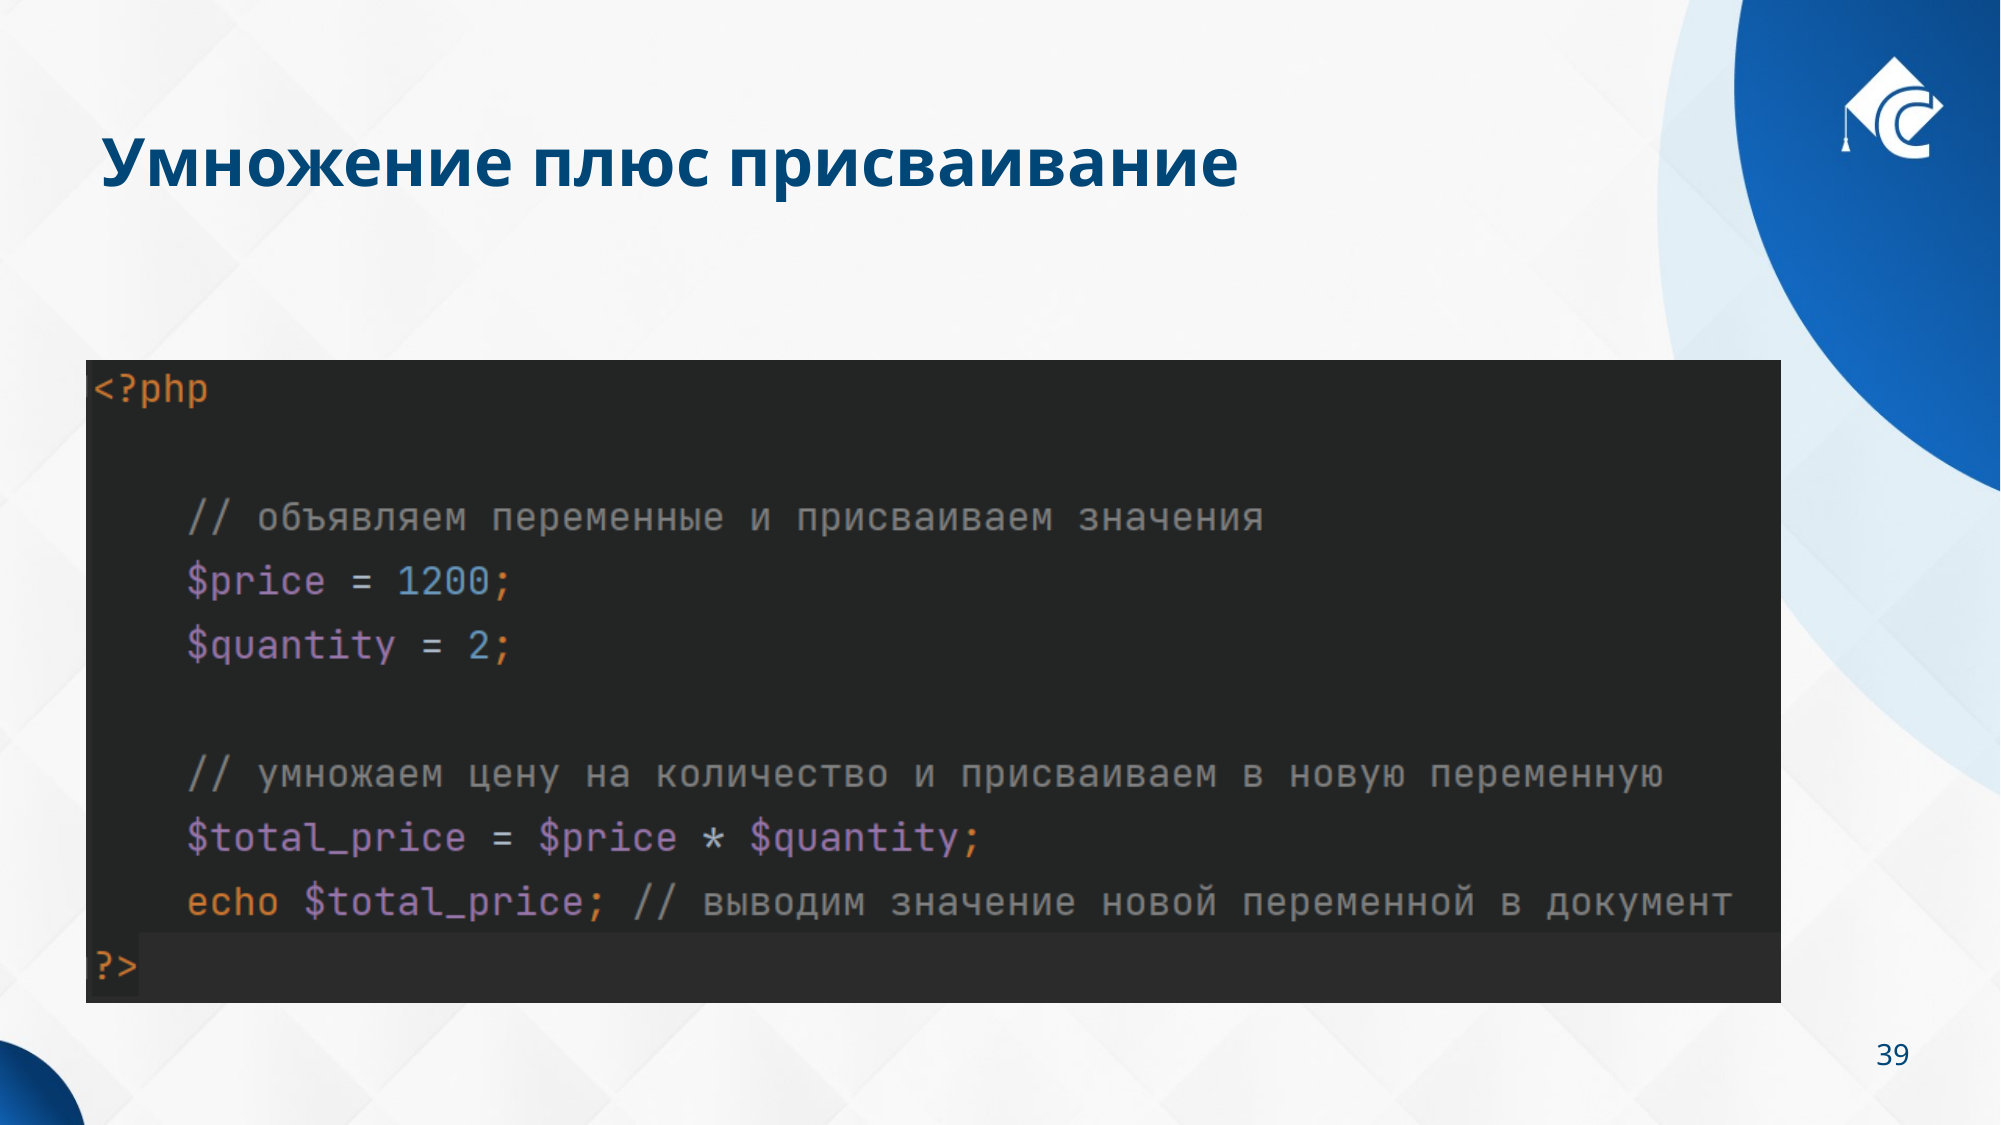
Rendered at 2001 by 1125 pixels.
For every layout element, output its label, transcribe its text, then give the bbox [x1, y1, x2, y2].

picture [0, 0, 2001, 1125]
slide_number 39 [1806, 1026, 1925, 1086]
title Умножение плюс присваивание [86, 61, 1622, 268]
